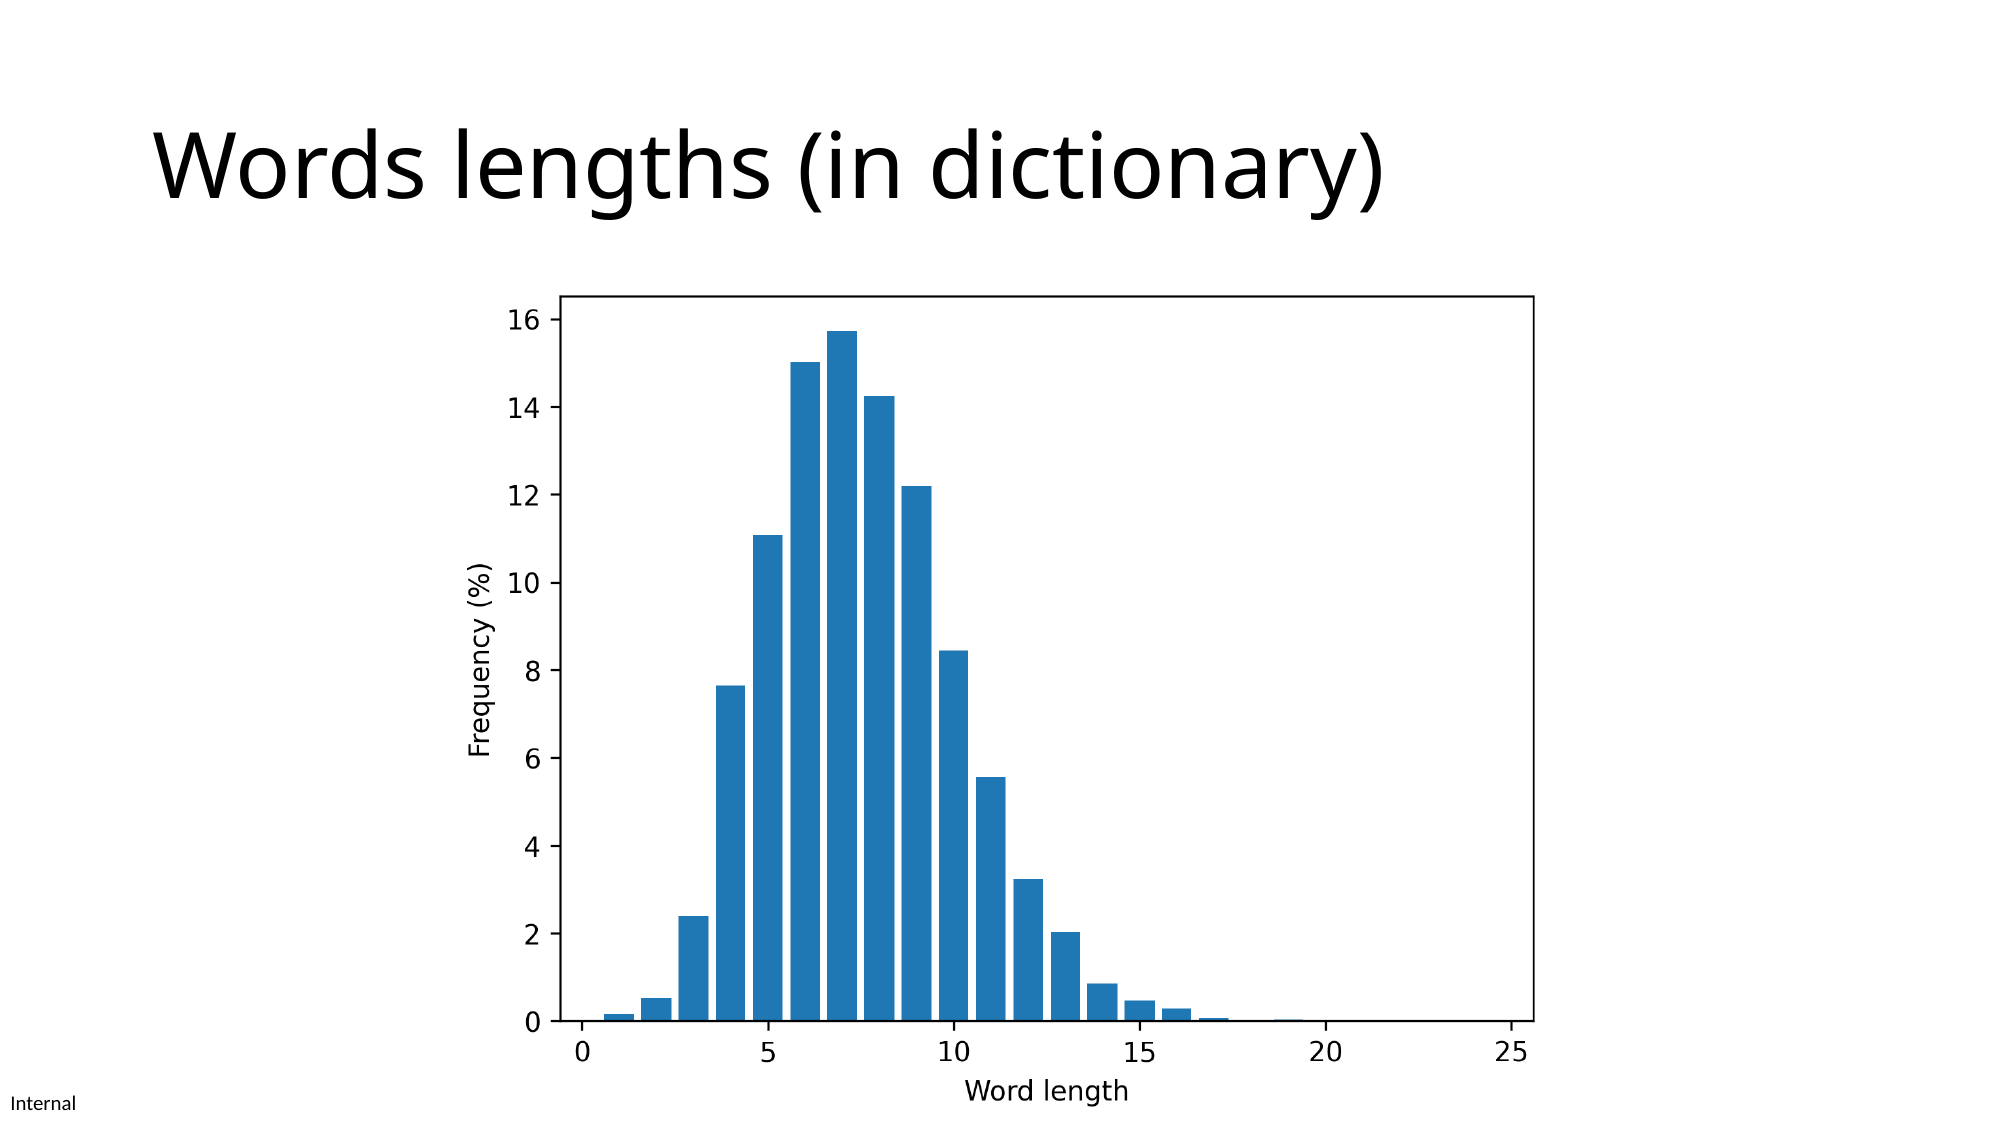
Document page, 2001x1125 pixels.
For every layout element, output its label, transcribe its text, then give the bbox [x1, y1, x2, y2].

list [448, 277, 1552, 1125]
title Words lengths (in dictionary) [137, 59, 1863, 278]
